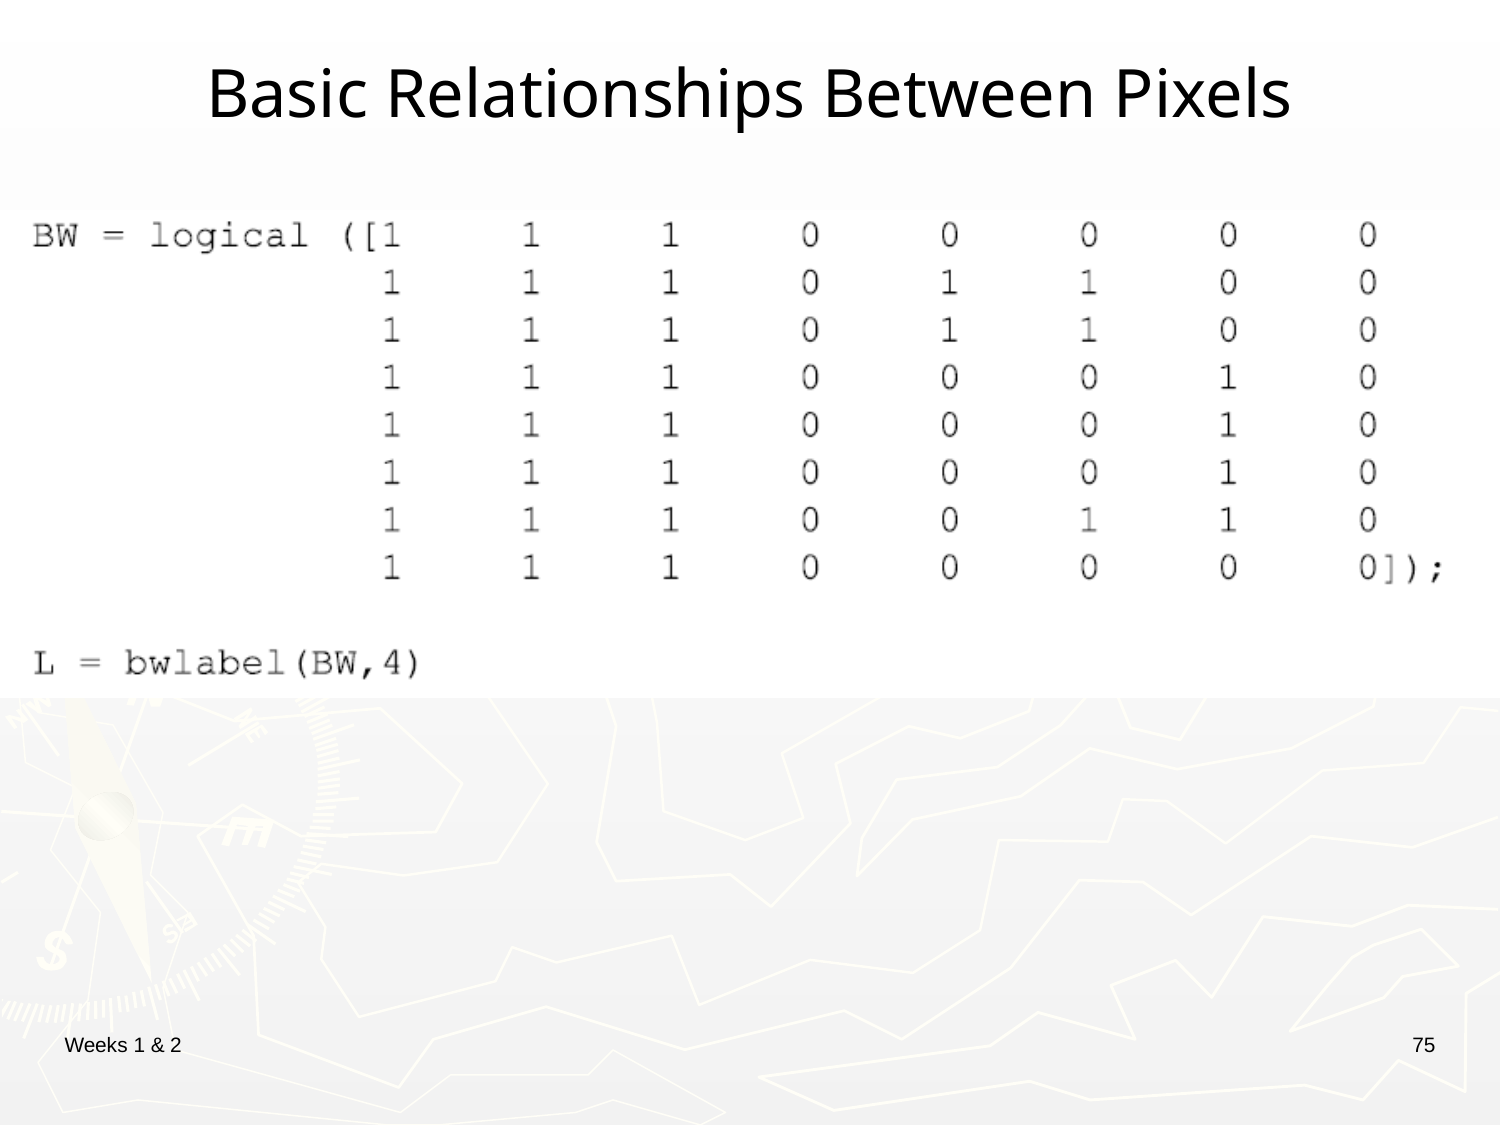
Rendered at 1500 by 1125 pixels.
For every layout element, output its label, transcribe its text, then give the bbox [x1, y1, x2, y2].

title Basic Relationships Between Pixels [49, 37, 1451, 208]
slide_number 75 [1074, 1024, 1451, 1103]
picture [0, 210, 1500, 698]
slide_number Weeks 1 & 2 [49, 1024, 426, 1103]
